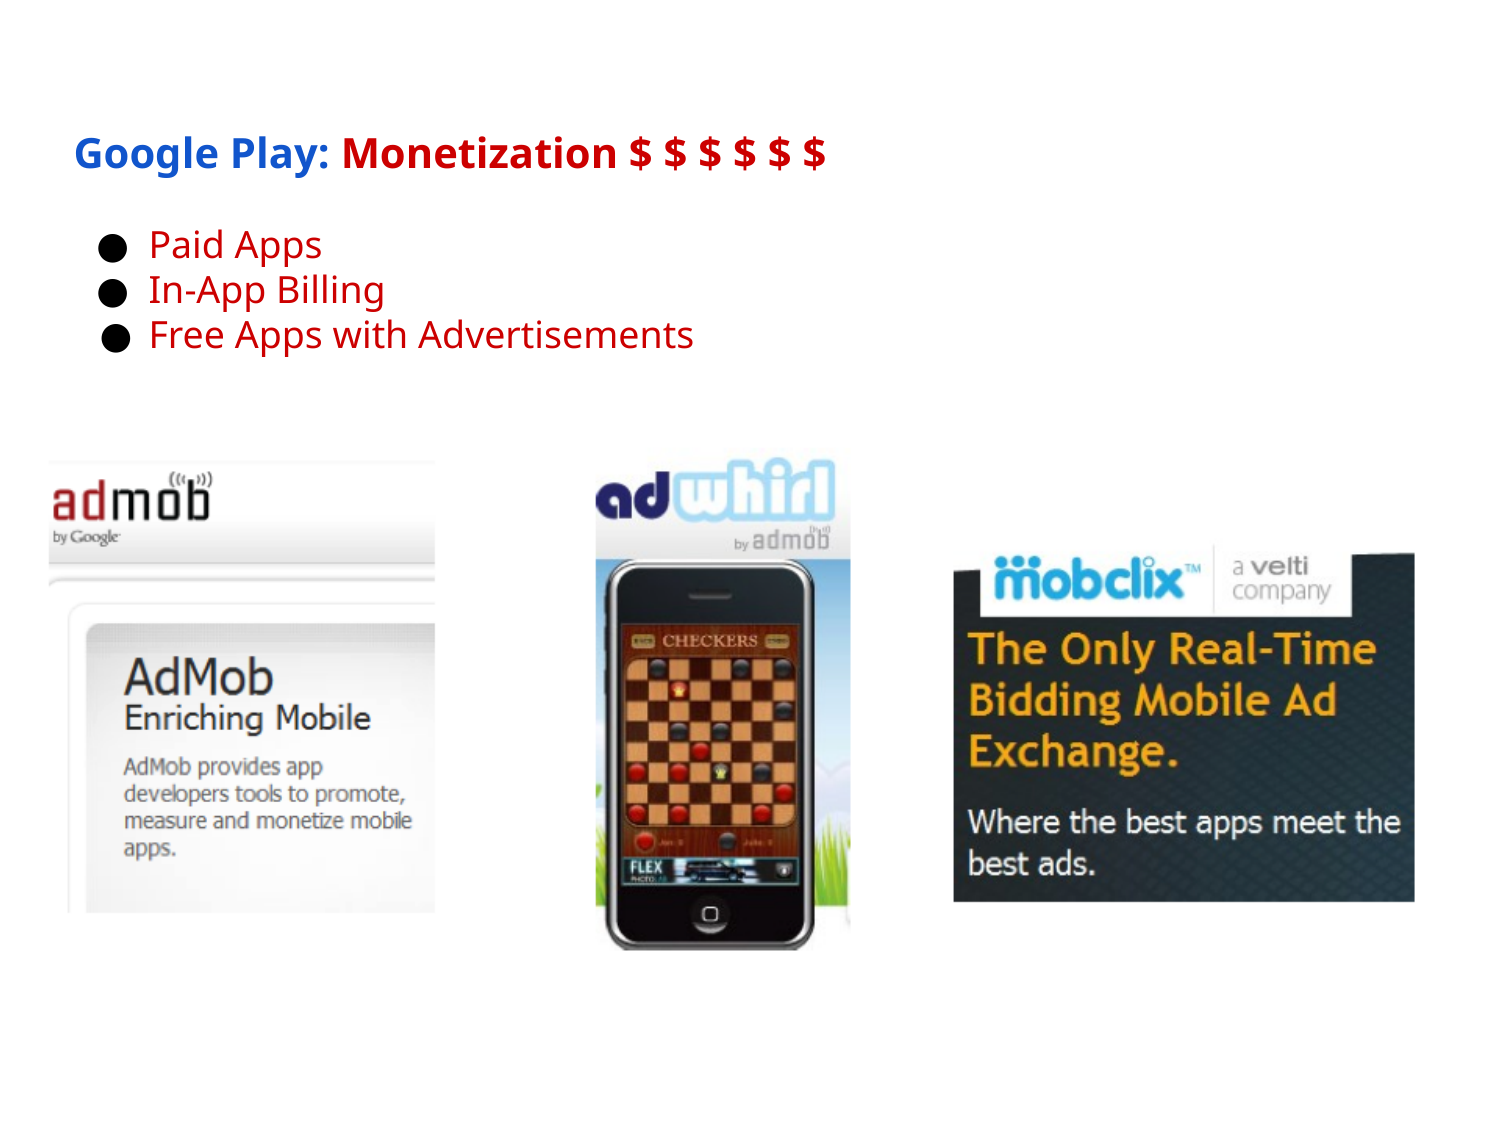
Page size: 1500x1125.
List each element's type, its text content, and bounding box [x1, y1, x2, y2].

text_box Google Play: Monetization $ $ $ $ $ $ Paid Apps In-App Billing Free Apps with Advertisements [58, 111, 1378, 382]
picture [31, 442, 1469, 958]
